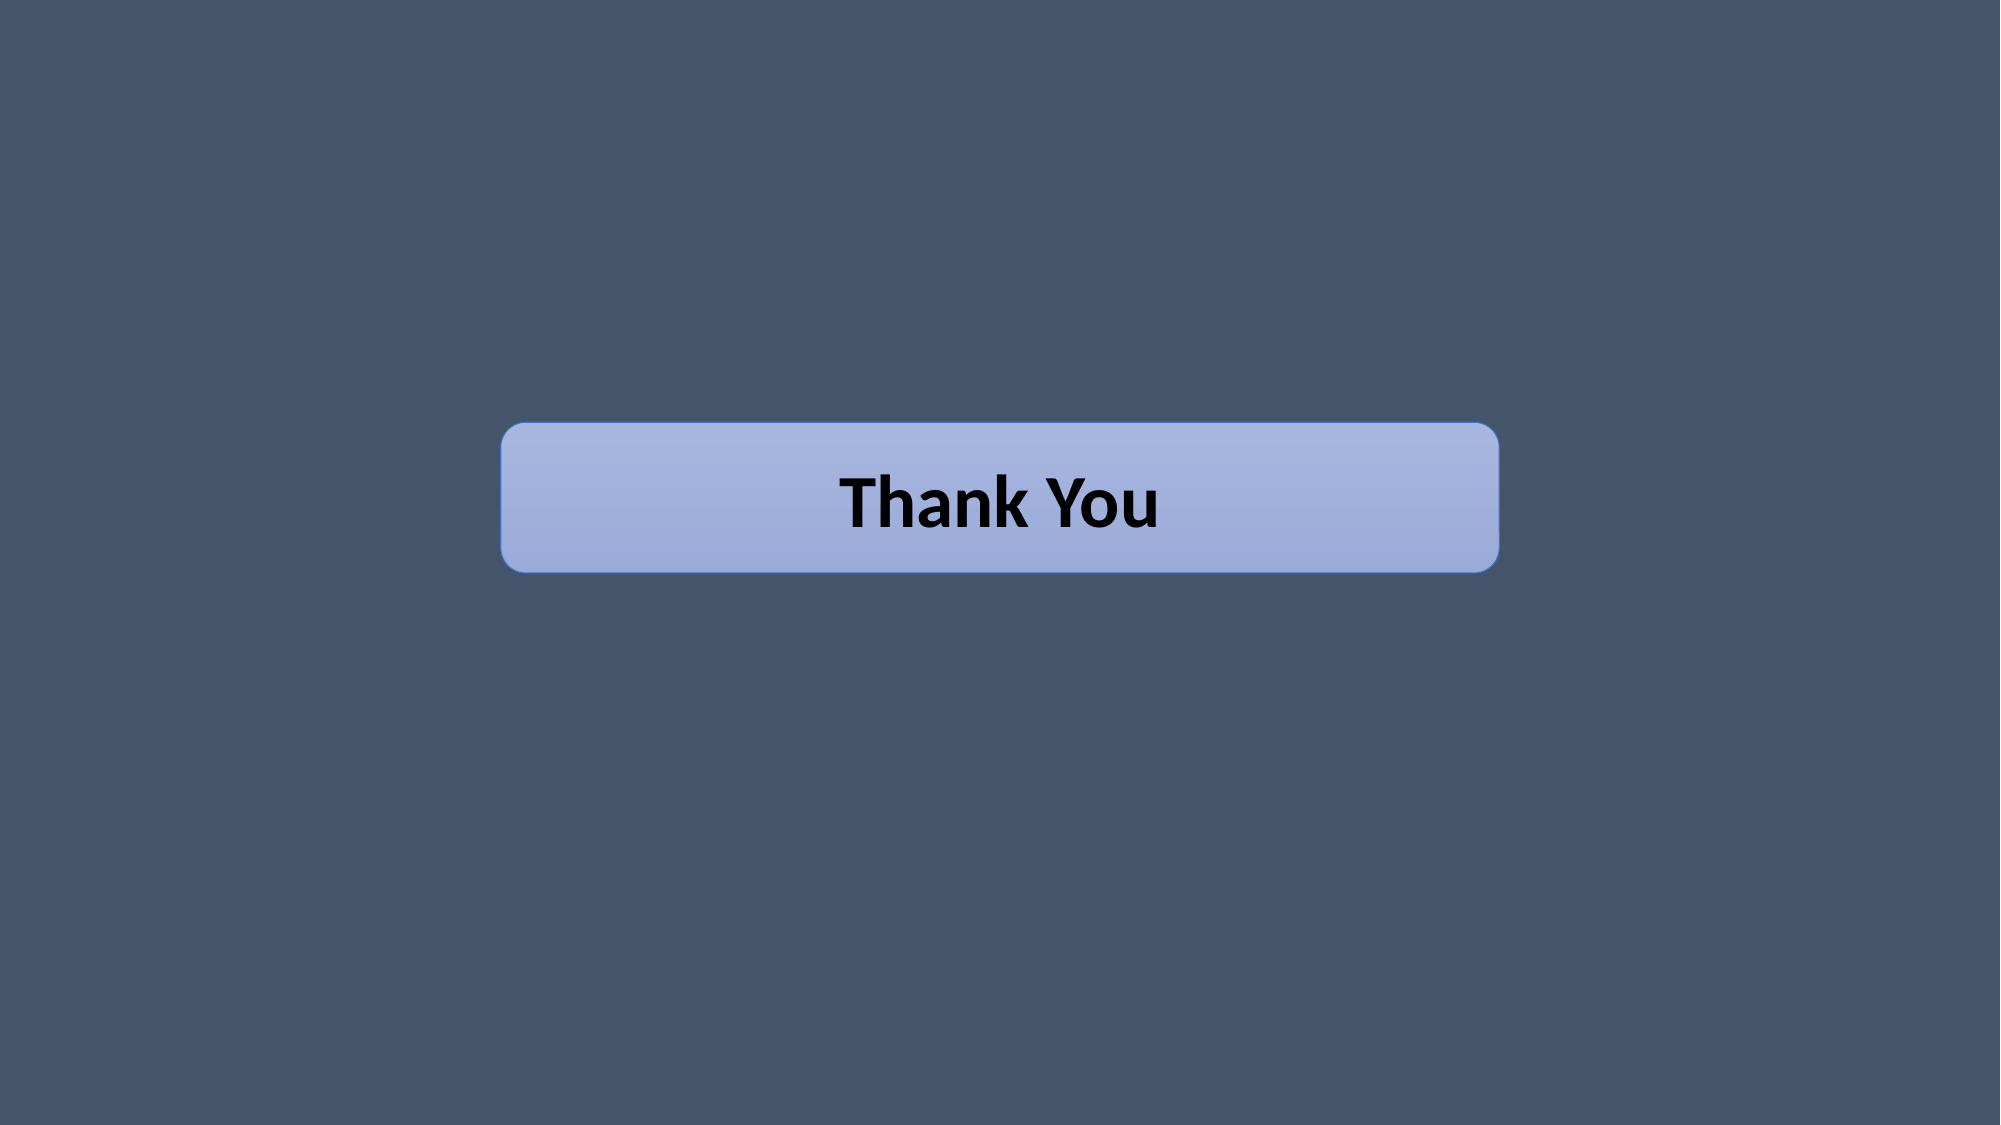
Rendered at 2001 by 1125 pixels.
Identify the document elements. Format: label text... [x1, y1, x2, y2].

text_box Thank You [500, 421, 1500, 574]
